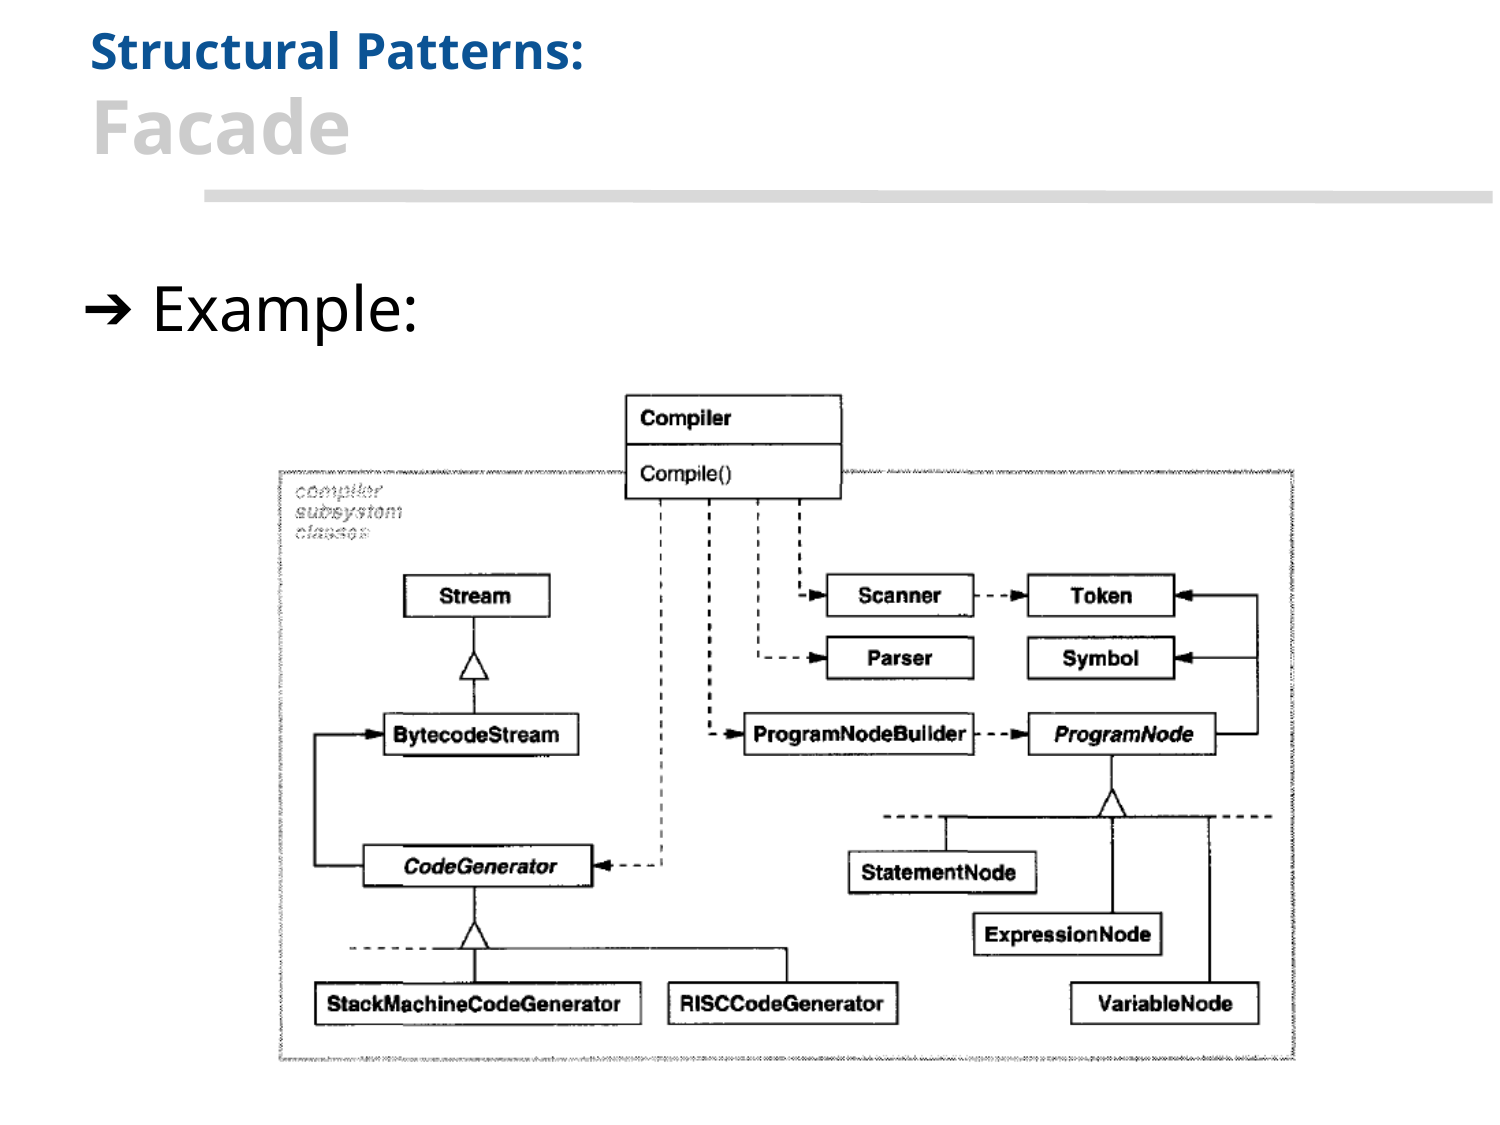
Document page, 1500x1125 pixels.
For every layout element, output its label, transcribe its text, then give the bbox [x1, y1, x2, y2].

picture [194, 368, 1363, 1104]
title Structural Patterns: Facade [75, 45, 1425, 185]
list Example: [61, 253, 1412, 1069]
